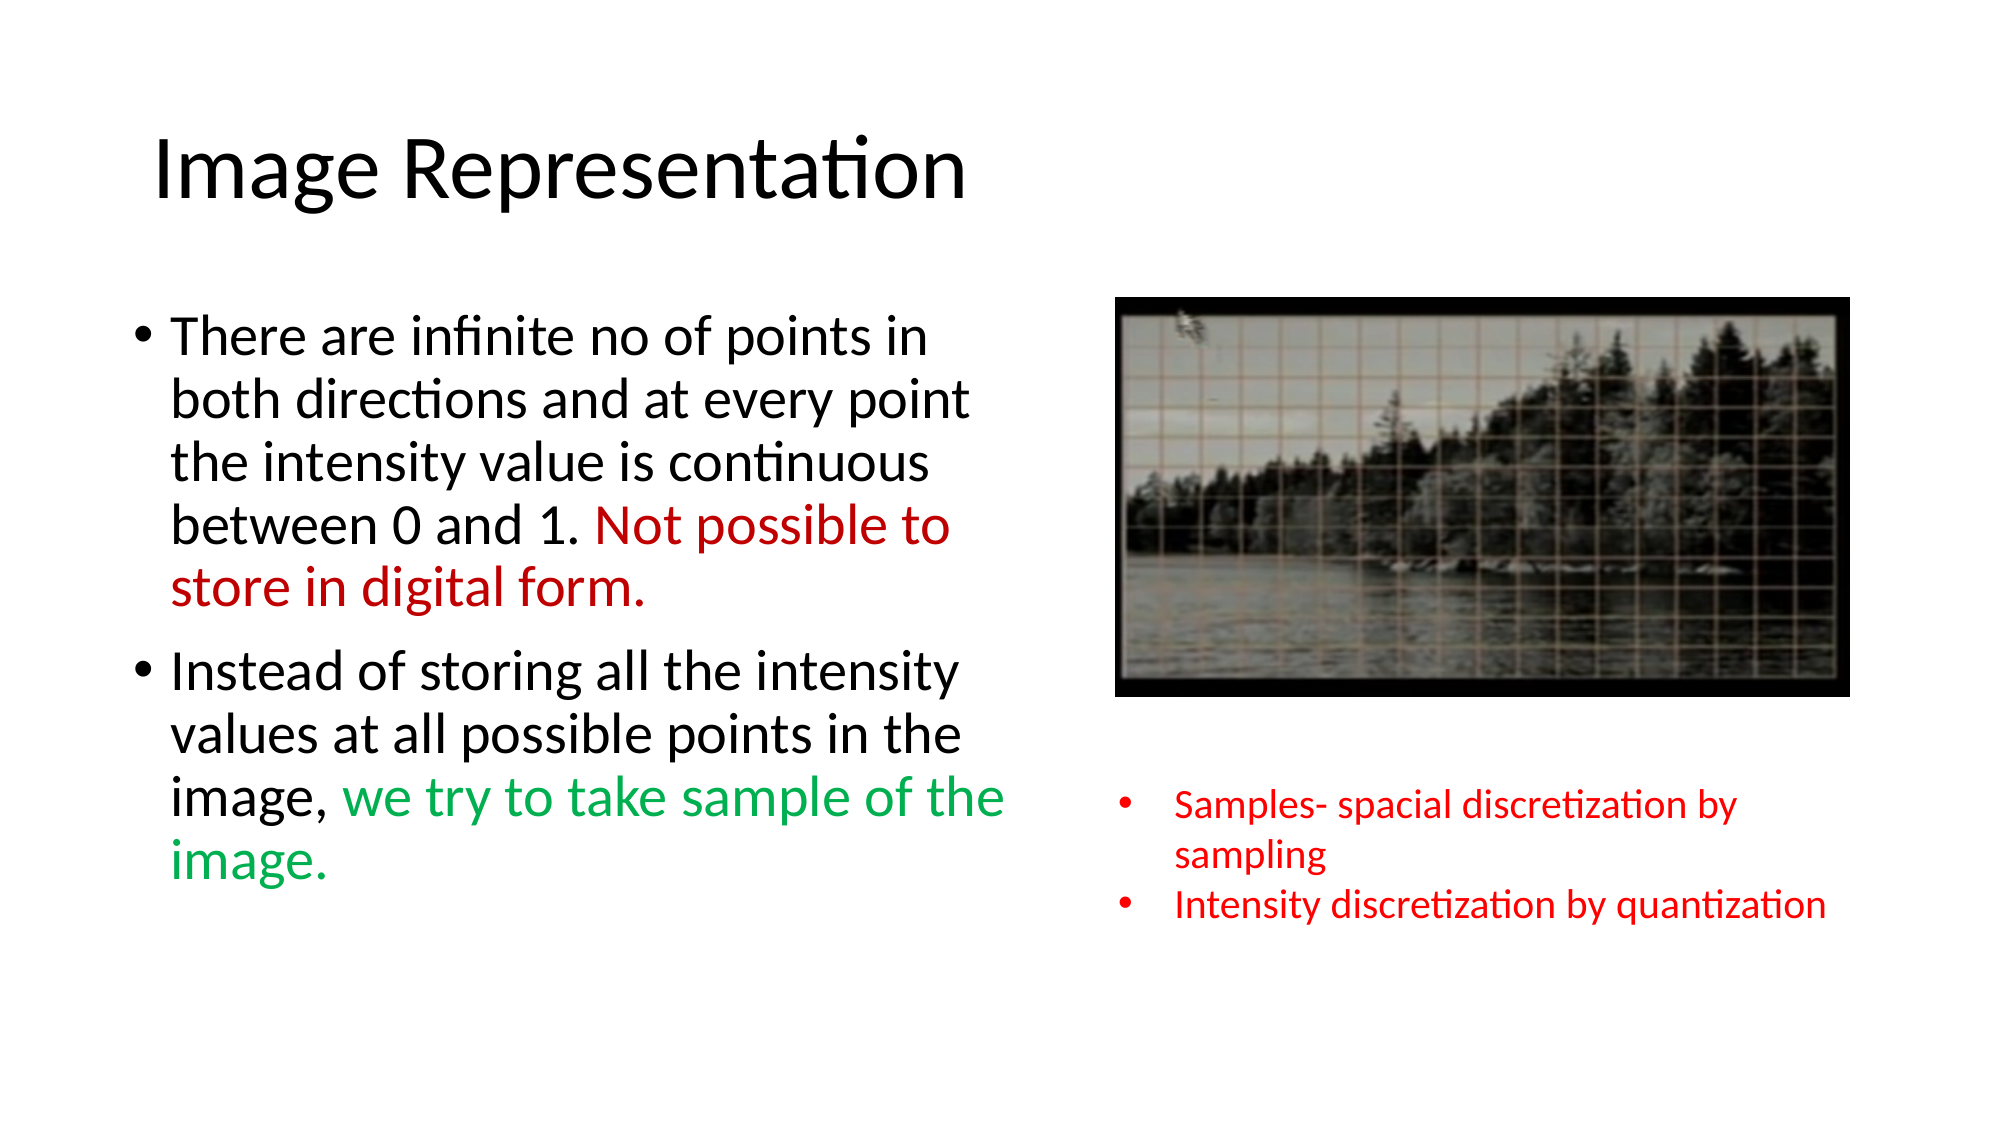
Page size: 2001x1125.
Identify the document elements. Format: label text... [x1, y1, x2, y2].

title Image Representation [137, 59, 1863, 278]
list There are infinite no of points in both directions and at every point the intensity value is continuous between 0 and 1. Not possible to store in digital form. Instead of storing all the intensity values at all possible points in the image, we try to take sample of the image. [118, 297, 1025, 992]
picture [1114, 297, 1850, 697]
text_box Samples- spacial discretization by sampling Intensity discretization by quantization [1103, 769, 1898, 935]
